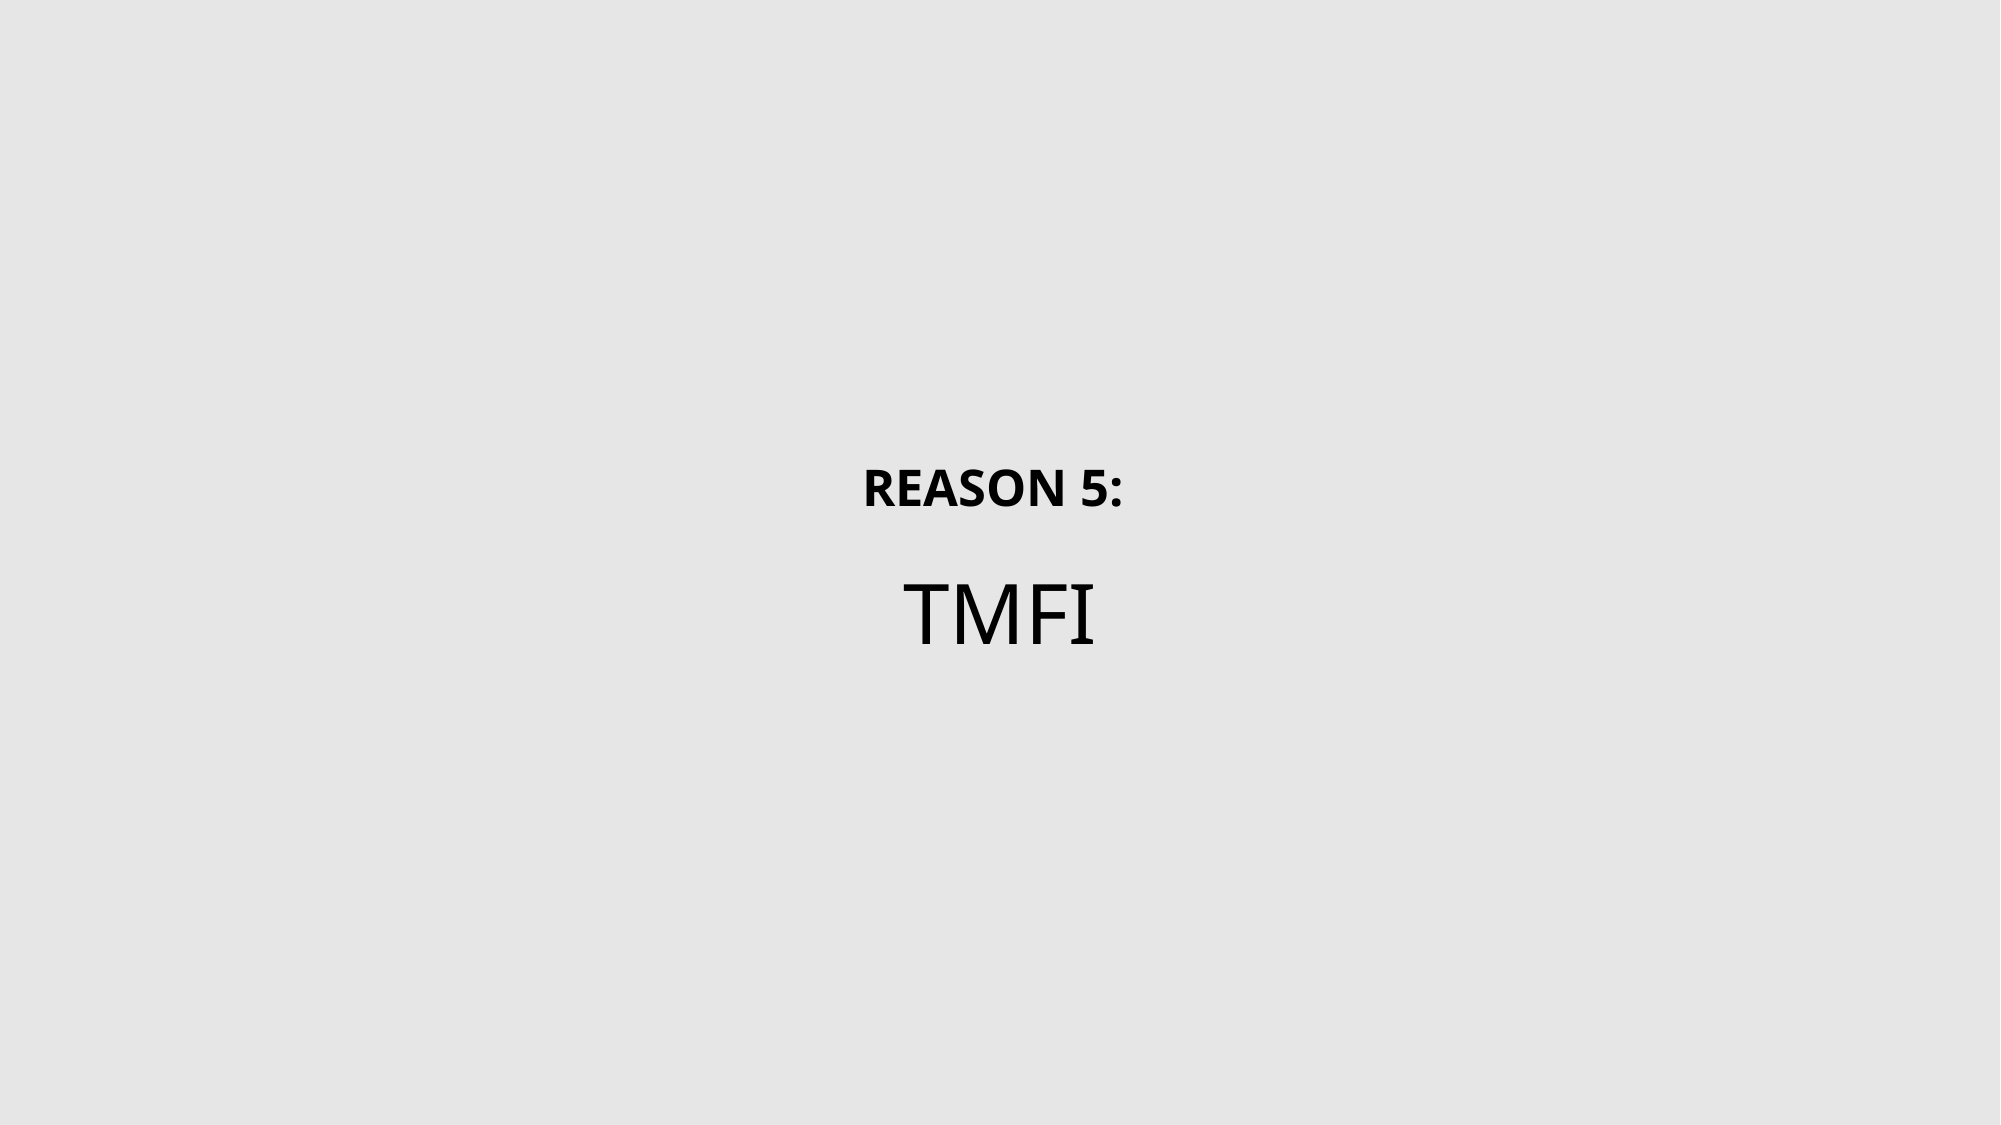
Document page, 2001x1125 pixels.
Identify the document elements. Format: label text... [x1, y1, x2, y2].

title Reason 5: TMFI [137, 453, 1863, 672]
